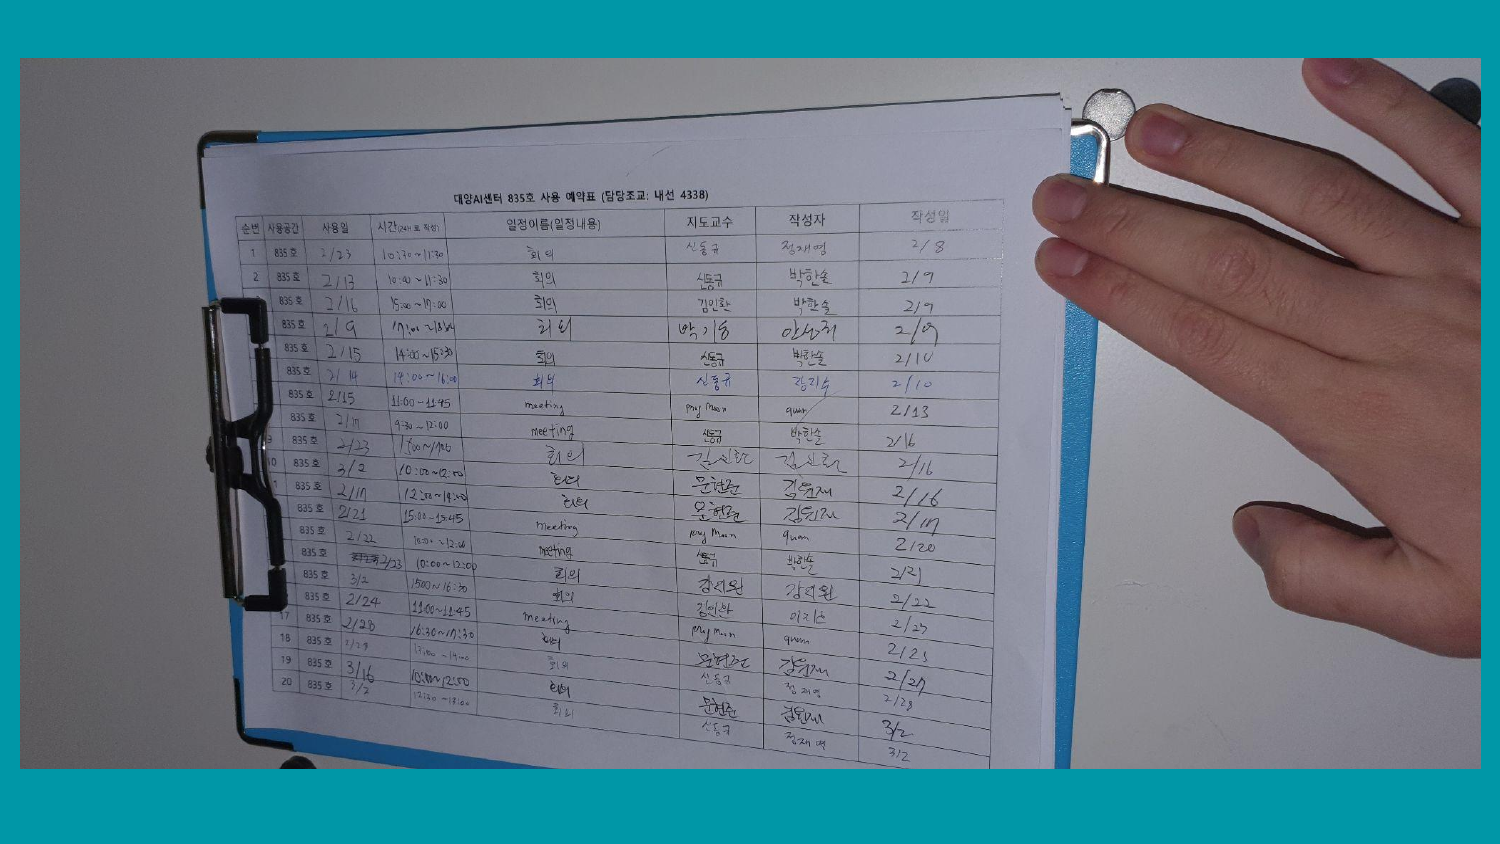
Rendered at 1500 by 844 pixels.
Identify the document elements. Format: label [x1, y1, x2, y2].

picture [19, 58, 1482, 769]
